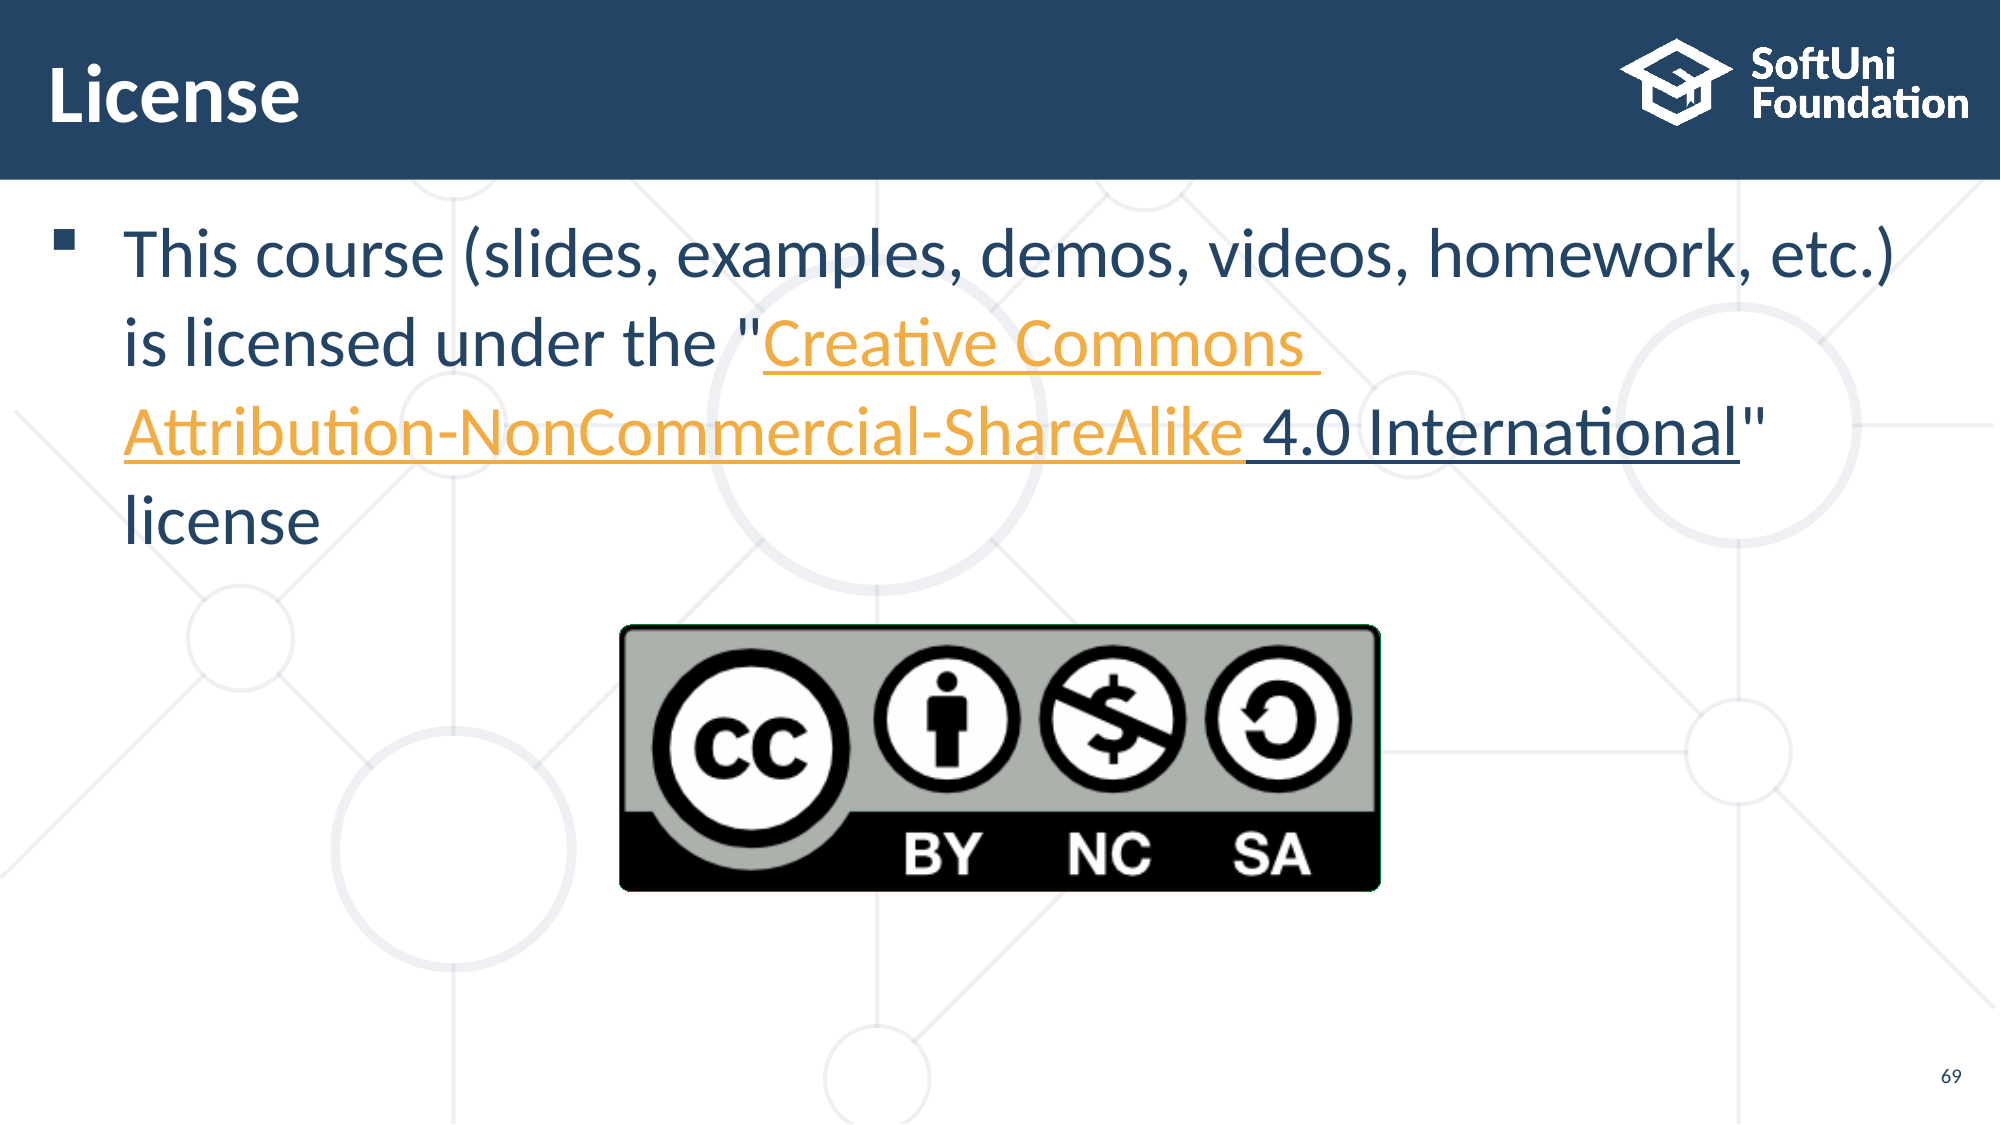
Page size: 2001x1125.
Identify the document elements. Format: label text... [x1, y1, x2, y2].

picture [618, 624, 1381, 892]
title License [31, 16, 1591, 162]
list This course (slides, examples, demos, videos, homework, etc.) is licensed under the "Creative Commons Attribution-NonCommercial-ShareAlike 4.0 International" license [31, 196, 1970, 1050]
slide_number 69 [1897, 1049, 1968, 1101]
picture [1619, 38, 1968, 126]
